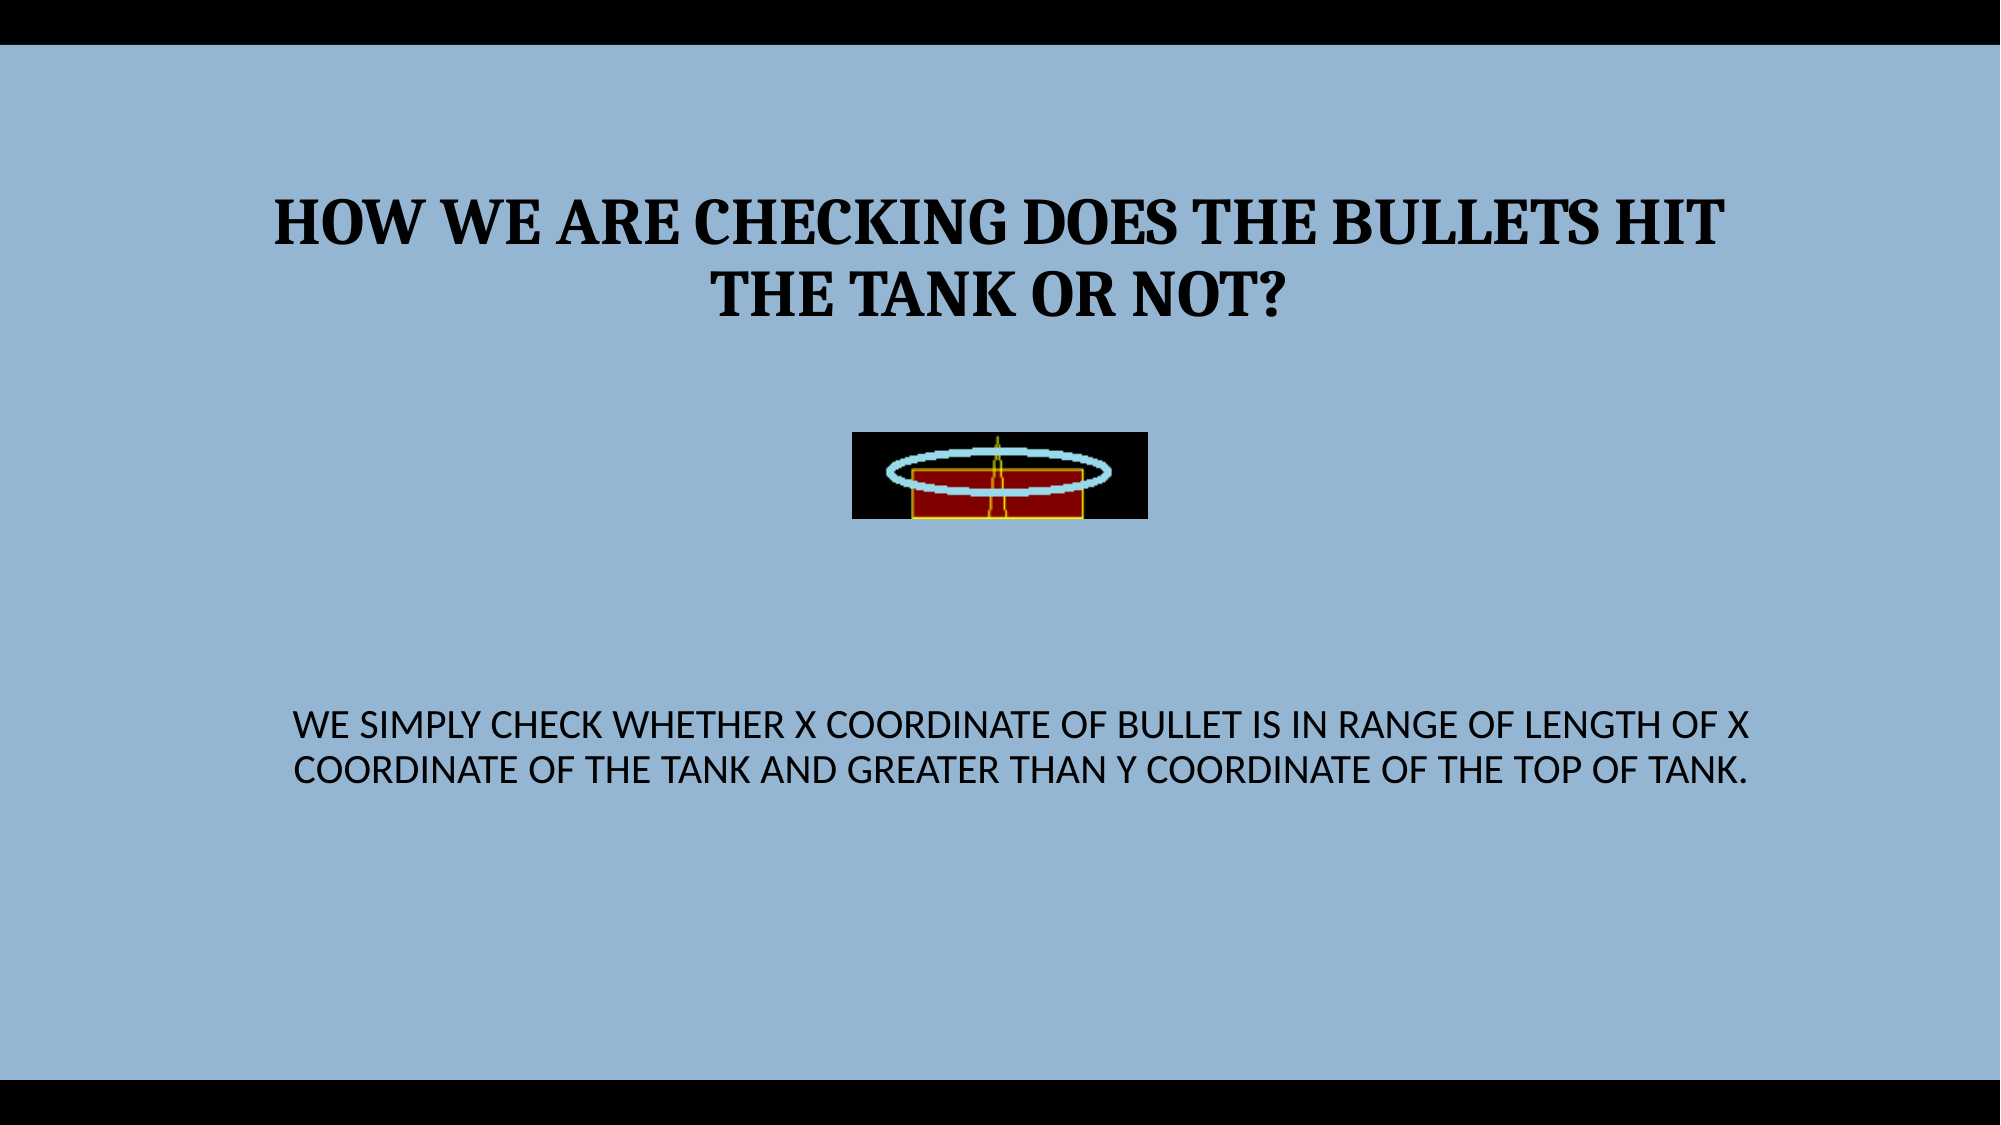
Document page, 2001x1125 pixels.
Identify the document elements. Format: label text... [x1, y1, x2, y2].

title how we are checking does the bullets hit the tank or not? [212, 280, 1788, 419]
list We simply check whether x coordinate of bullet is in range of length of x coordinate of the tank and greater than y coordinate of the top of tank. [234, 695, 1810, 1125]
picture [852, 432, 1148, 519]
